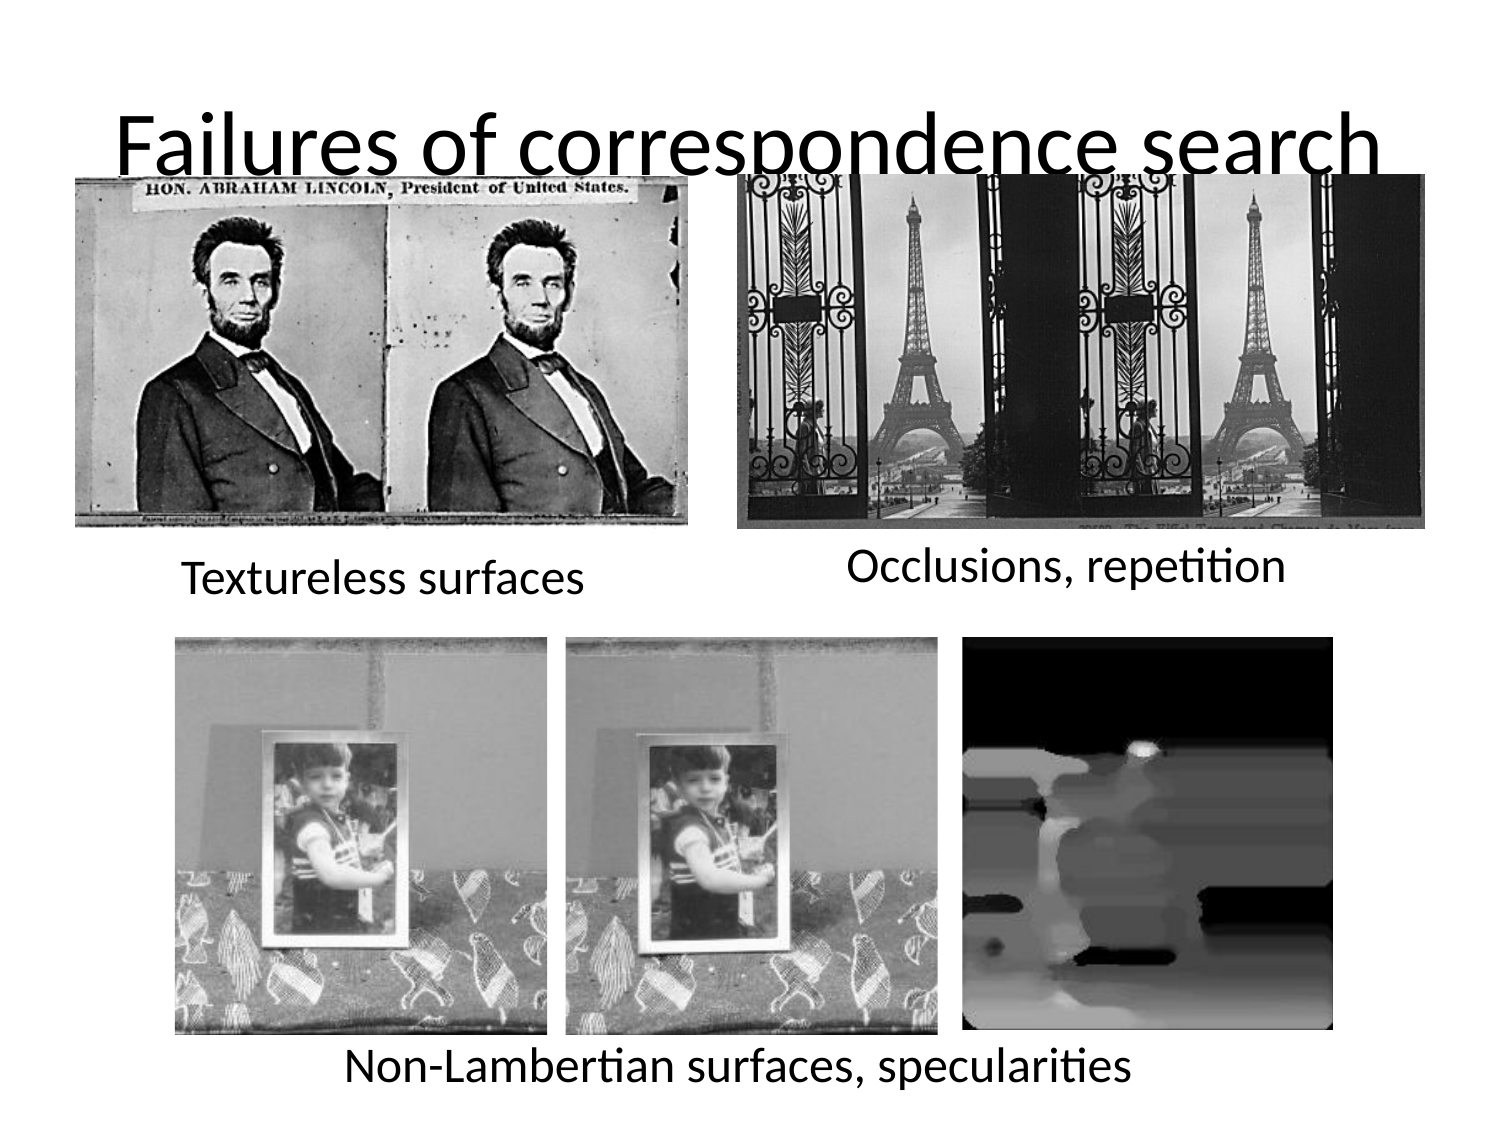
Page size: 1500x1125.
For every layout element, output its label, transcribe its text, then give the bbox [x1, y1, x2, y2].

picture [74, 175, 688, 529]
picture [565, 637, 938, 1035]
picture [962, 637, 1334, 1030]
title Failures of correspondence search [75, 45, 1425, 233]
text_box Textureless surfaces [166, 538, 601, 613]
text_box Non-Lambertian surfaces, specularities [328, 1024, 1148, 1100]
picture [174, 637, 548, 1035]
text_box Occlusions, repetition [831, 538, 1302, 600]
picture [737, 174, 1426, 529]
